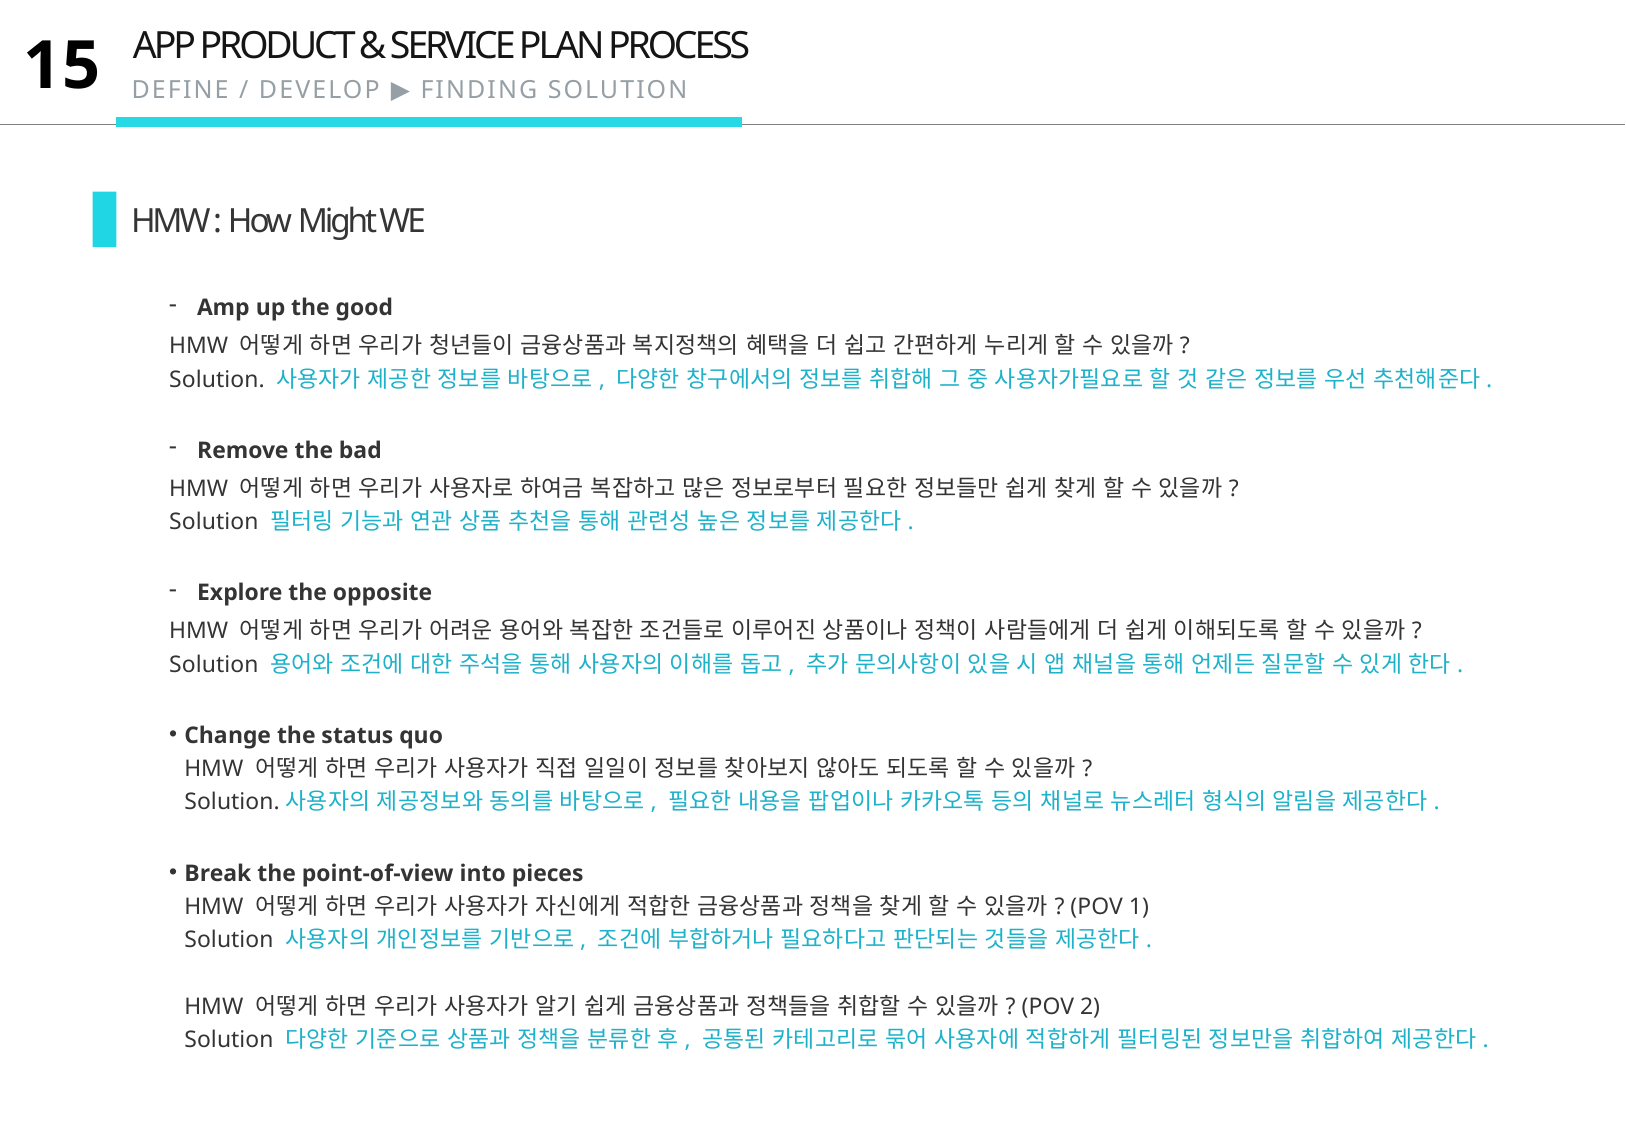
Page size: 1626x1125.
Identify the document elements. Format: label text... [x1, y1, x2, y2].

text_box HMW : How Might WE [117, 191, 546, 241]
text_box [92, 191, 117, 241]
text_box DEFINE / DEVELOP ▶ FINDING SOLUTION [116, 66, 712, 111]
text_box Amp up the good HMW 어떻게 하면 우리가 청년들이 금융상품과 복지정책의 혜택을 더 쉽고 간편하게 누리게 할 수 있을까? Solution. 사용자가 제공한 정보를 바탕으로, 다양한 창구에서의 정보를 취합해 그 중 사용자가필요로 할 것 같은 정보를 우선 추천해준다. Remove the bad HMW 어떻게 하면 우리가 사용자로 하여금 복잡하고 많은 정보로부터 필요한 정보들만 쉽게 찾게 할 수 있을까? Solution 필터링 기능과 연관 상품 추천을 통해 관련성 높은 정보를 제공한다. Explore the opposite HMW 어떻게 하면 우리가 어려운 용어와 복잡한 조건들로 이루어진 상품이나 정책이 사람들에게 더 쉽게 이해되도록 할 수 있을까? Solution 용어와 조건에 대한 주석을 통해 사용자의 이해를 돕고, 추가 문의사항이 있을 시 앱 채널을 통해 언제든 질문할 수 있게 한다. Change the status quo HMW 어떻게 하면 우리가 사용자가 직접 일일이 정보를 찾아보지 않아도 되도록 할 수 있을까? Solution.사용자의 제공정보와 동의를 바탕으로, 필요한 내용을 팝업이나 카카오톡 등의 채널로 뉴스레터 형식의 알림을 제공한다. Break the point-of-view into pieces HMW 어떻게 하면 우리가 사용자가 자신에게 적합한 금융상품과 정책을 찾게 할 수 있을까? (POV 1) Solution 사용자의 개인정보를 기반으로, 조건에 부합하거나 필요하다고 판단되는 것들을 제공한다. HMW 어떻게 하면 우리가 사용자가 알기 쉽게 금융상품과 정책들을 취합할 수 있을까? (POV 2) Solution 다양한 기준으로 상품과 정책을 분류한 후, 공통된 카테고리로 묶어 사용자에 적합하게 필터링된 정보만을 취합하여 제공한다. [81, 241, 1625, 1060]
text_box APP PRODUCT & SERVICE PLAN PROCESS [118, 13, 765, 74]
text_box 15 [0, 14, 125, 109]
